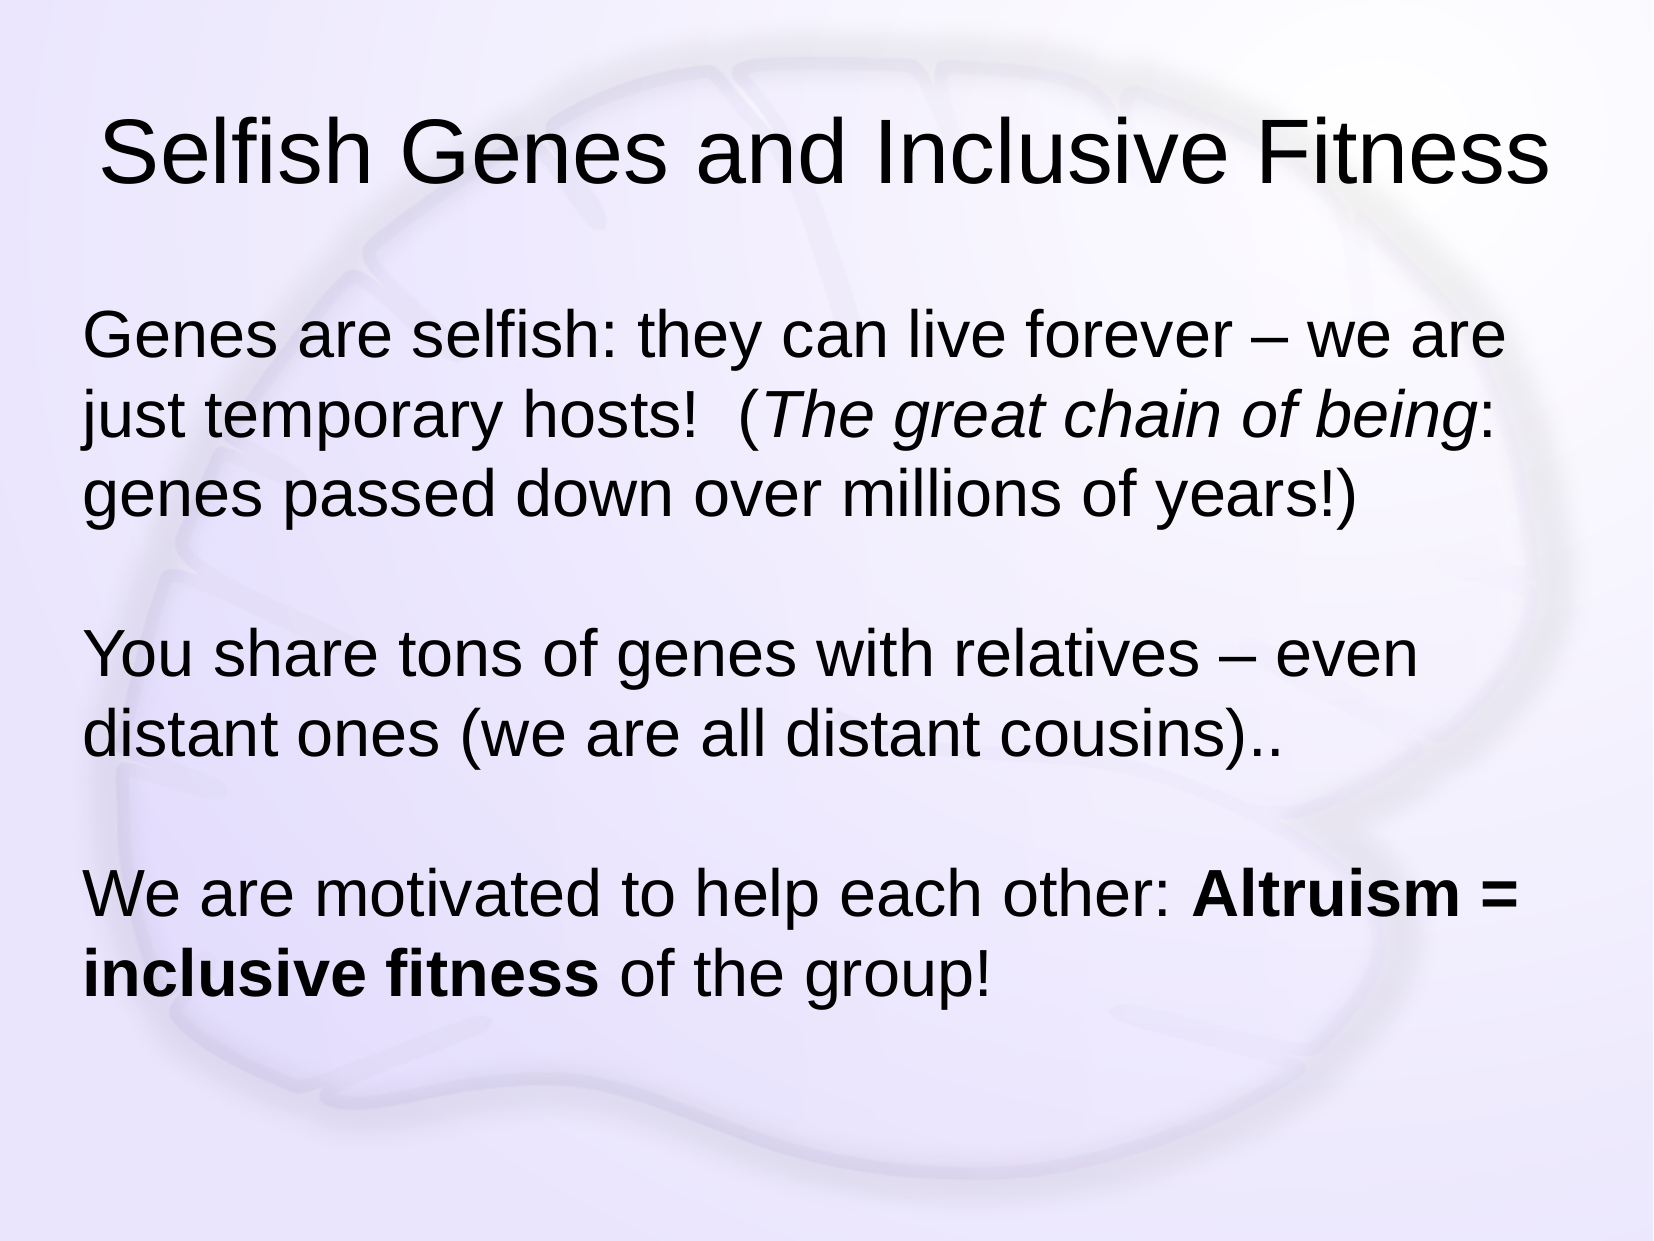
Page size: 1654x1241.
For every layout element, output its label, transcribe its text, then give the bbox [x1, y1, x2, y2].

list Genes are selfish: they can live forever – we are just temporary hosts! (The great chain of being: genes passed down over millions of years!) You share tons of genes with relatives – even distant ones (we are all distant cousins).. We are motivated to help each other: Altruism = inclusive fitness of the group! [82, 290, 1571, 1110]
picture [0, 0, 1654, 1241]
title Selfish Genes and Inclusive Fitness [82, 49, 1571, 257]
